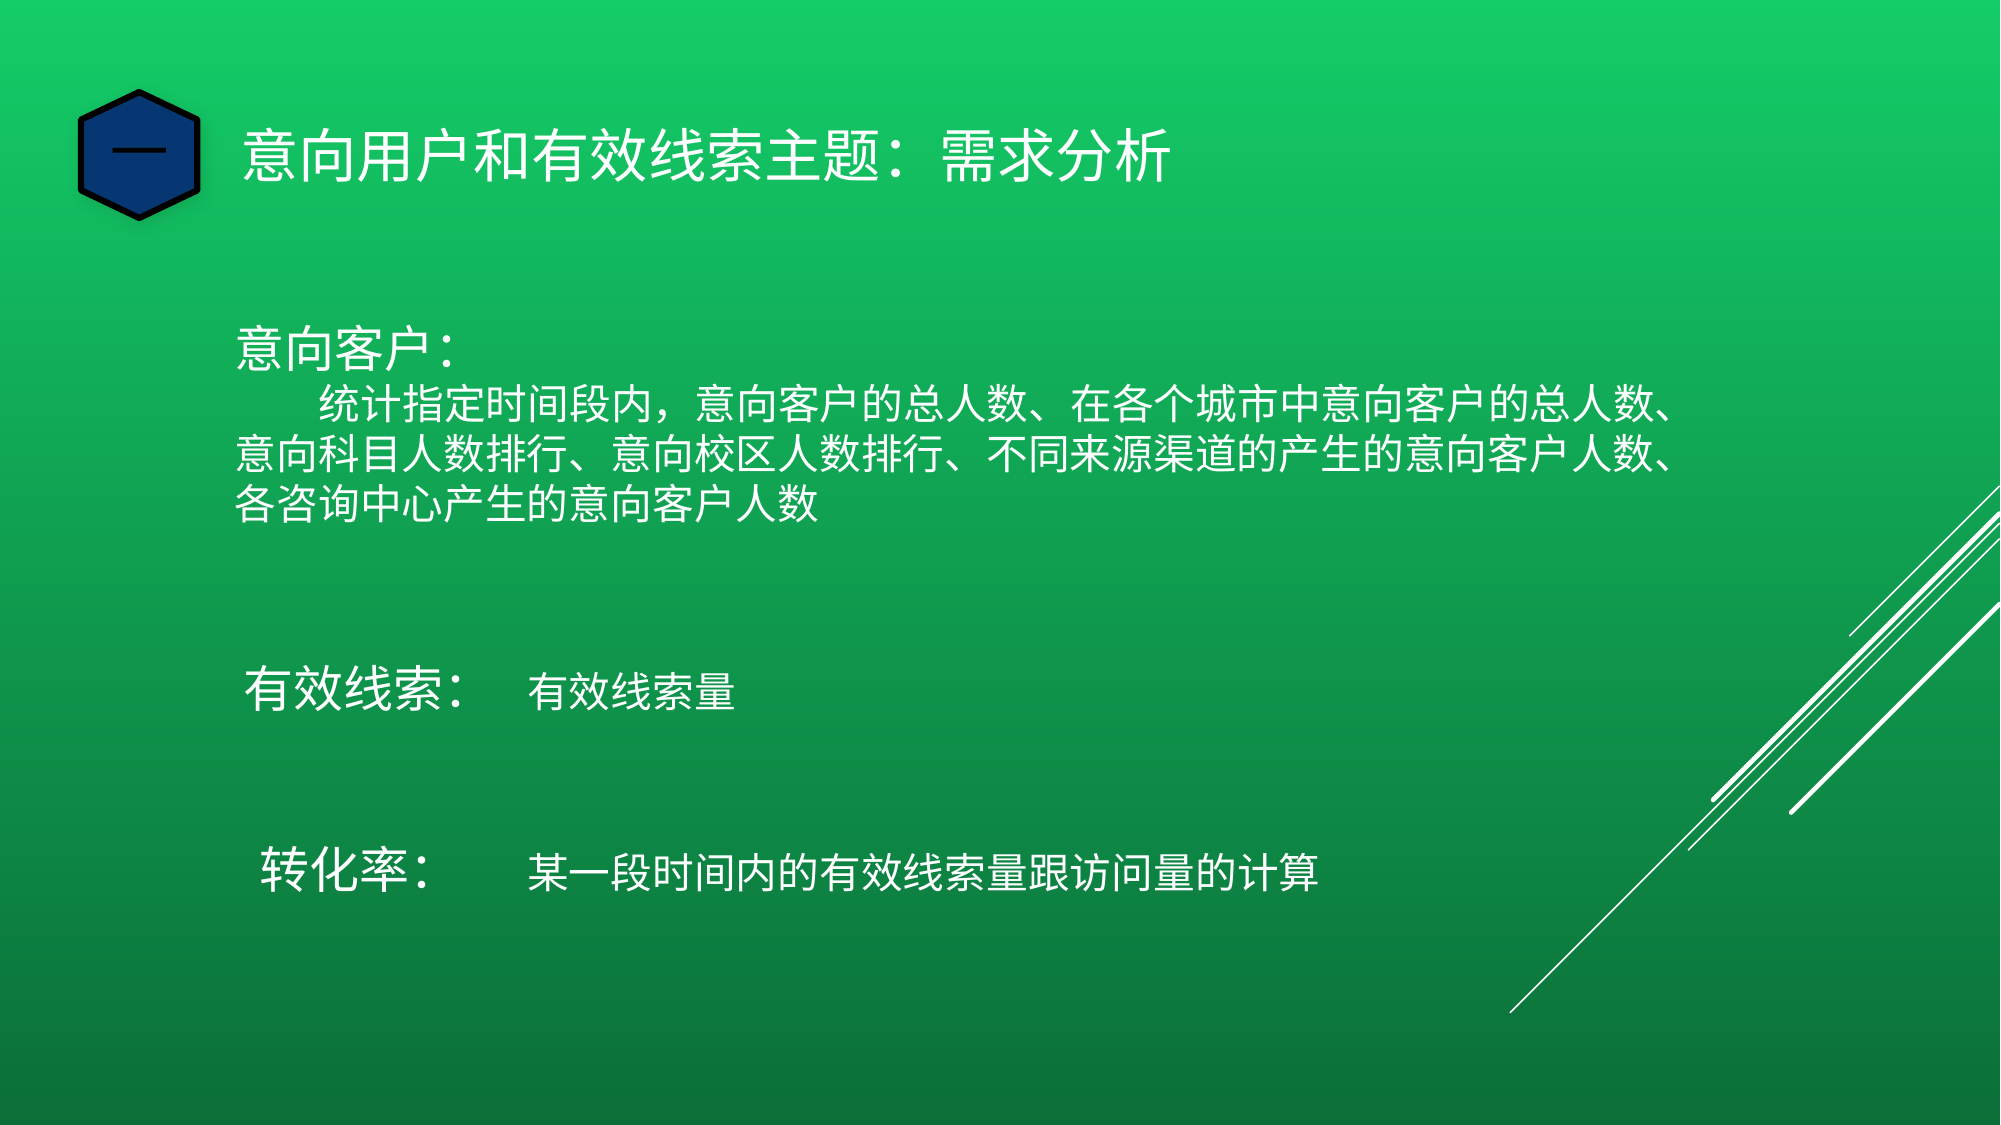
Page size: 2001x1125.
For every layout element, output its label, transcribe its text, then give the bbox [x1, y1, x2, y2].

text_box 有效线索： 有效线索量 [228, 650, 1703, 726]
text_box 意向用户和有效线索主题：需求分析 [225, 112, 1188, 197]
text_box 意向客户： 统计指定时间段内，意向客户的总人数、在各个城市中意向客户的总人数、意向科目人数排行、意向校区人数排行、不同来源渠道的产生的意向客户人数、各咨询中心产生的意向客户人数 [220, 310, 1744, 536]
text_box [80, 91, 198, 219]
text_box 转化率： 某一段时间内的有效线索量跟访问量的计算 [244, 830, 1719, 906]
